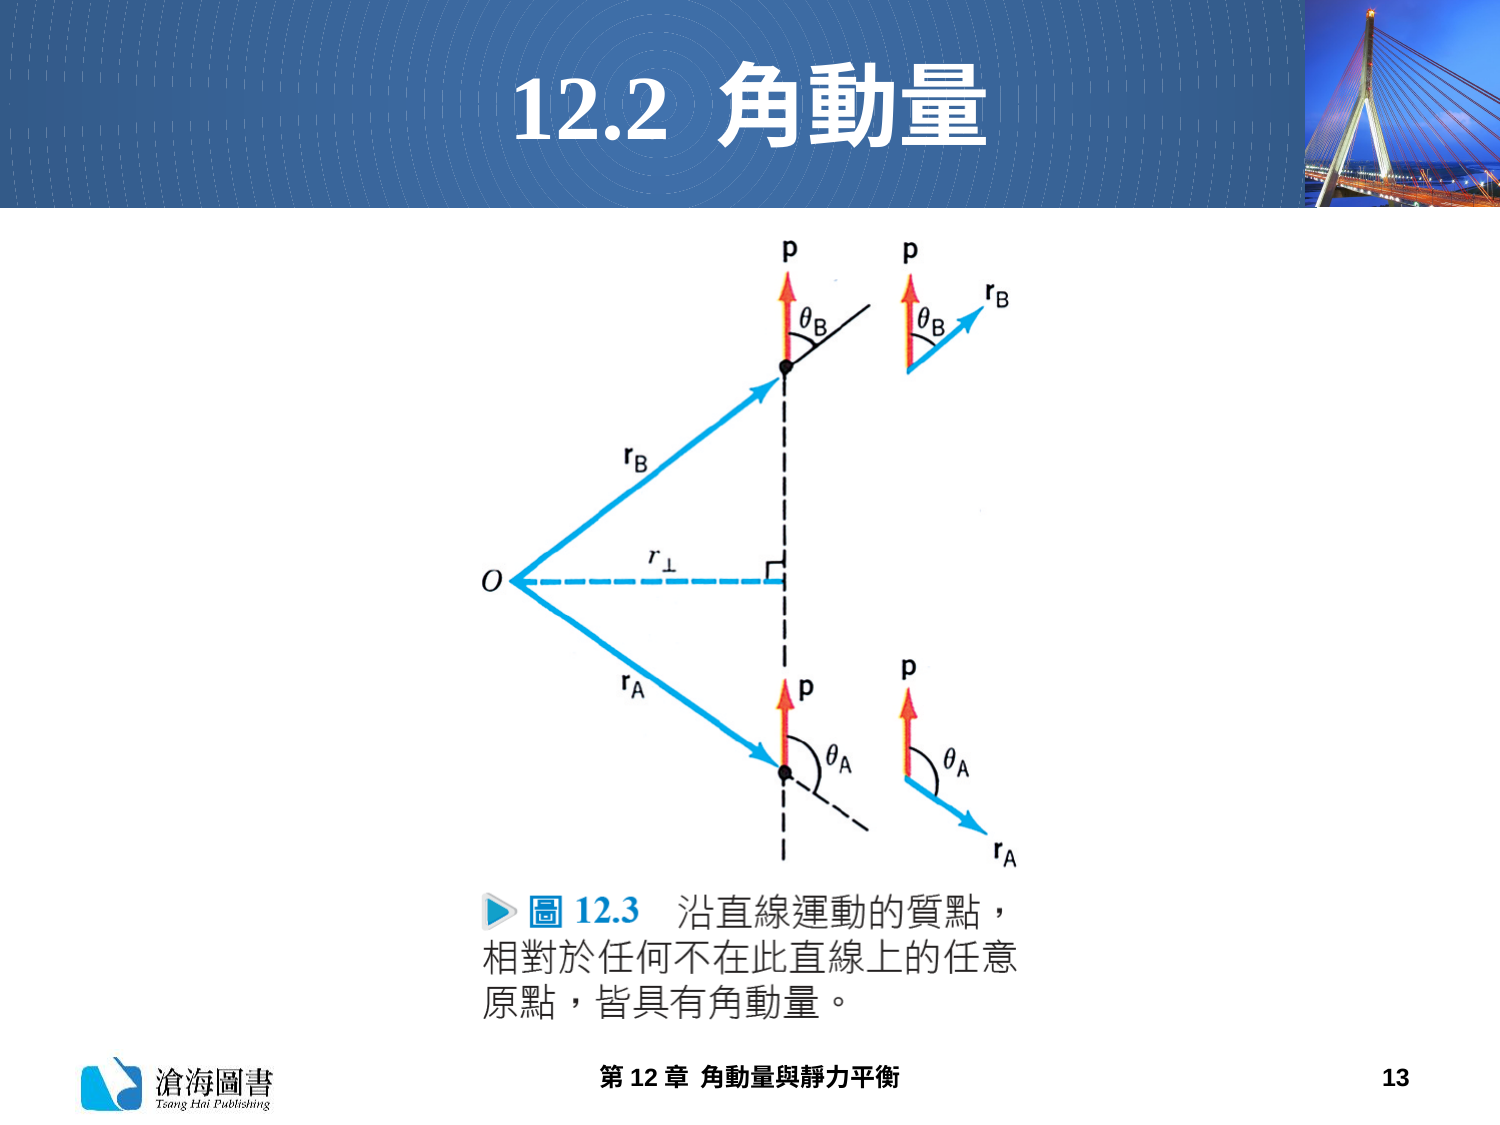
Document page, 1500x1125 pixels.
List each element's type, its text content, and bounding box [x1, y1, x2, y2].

title 12.2 角動量 [75, 21, 1425, 185]
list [458, 219, 1041, 1043]
footer 第12章 角動量與靜力平衡 [512, 1052, 988, 1107]
picture [75, 1049, 274, 1118]
picture [1305, 0, 1500, 207]
slide_number 13 [1074, 1046, 1425, 1107]
